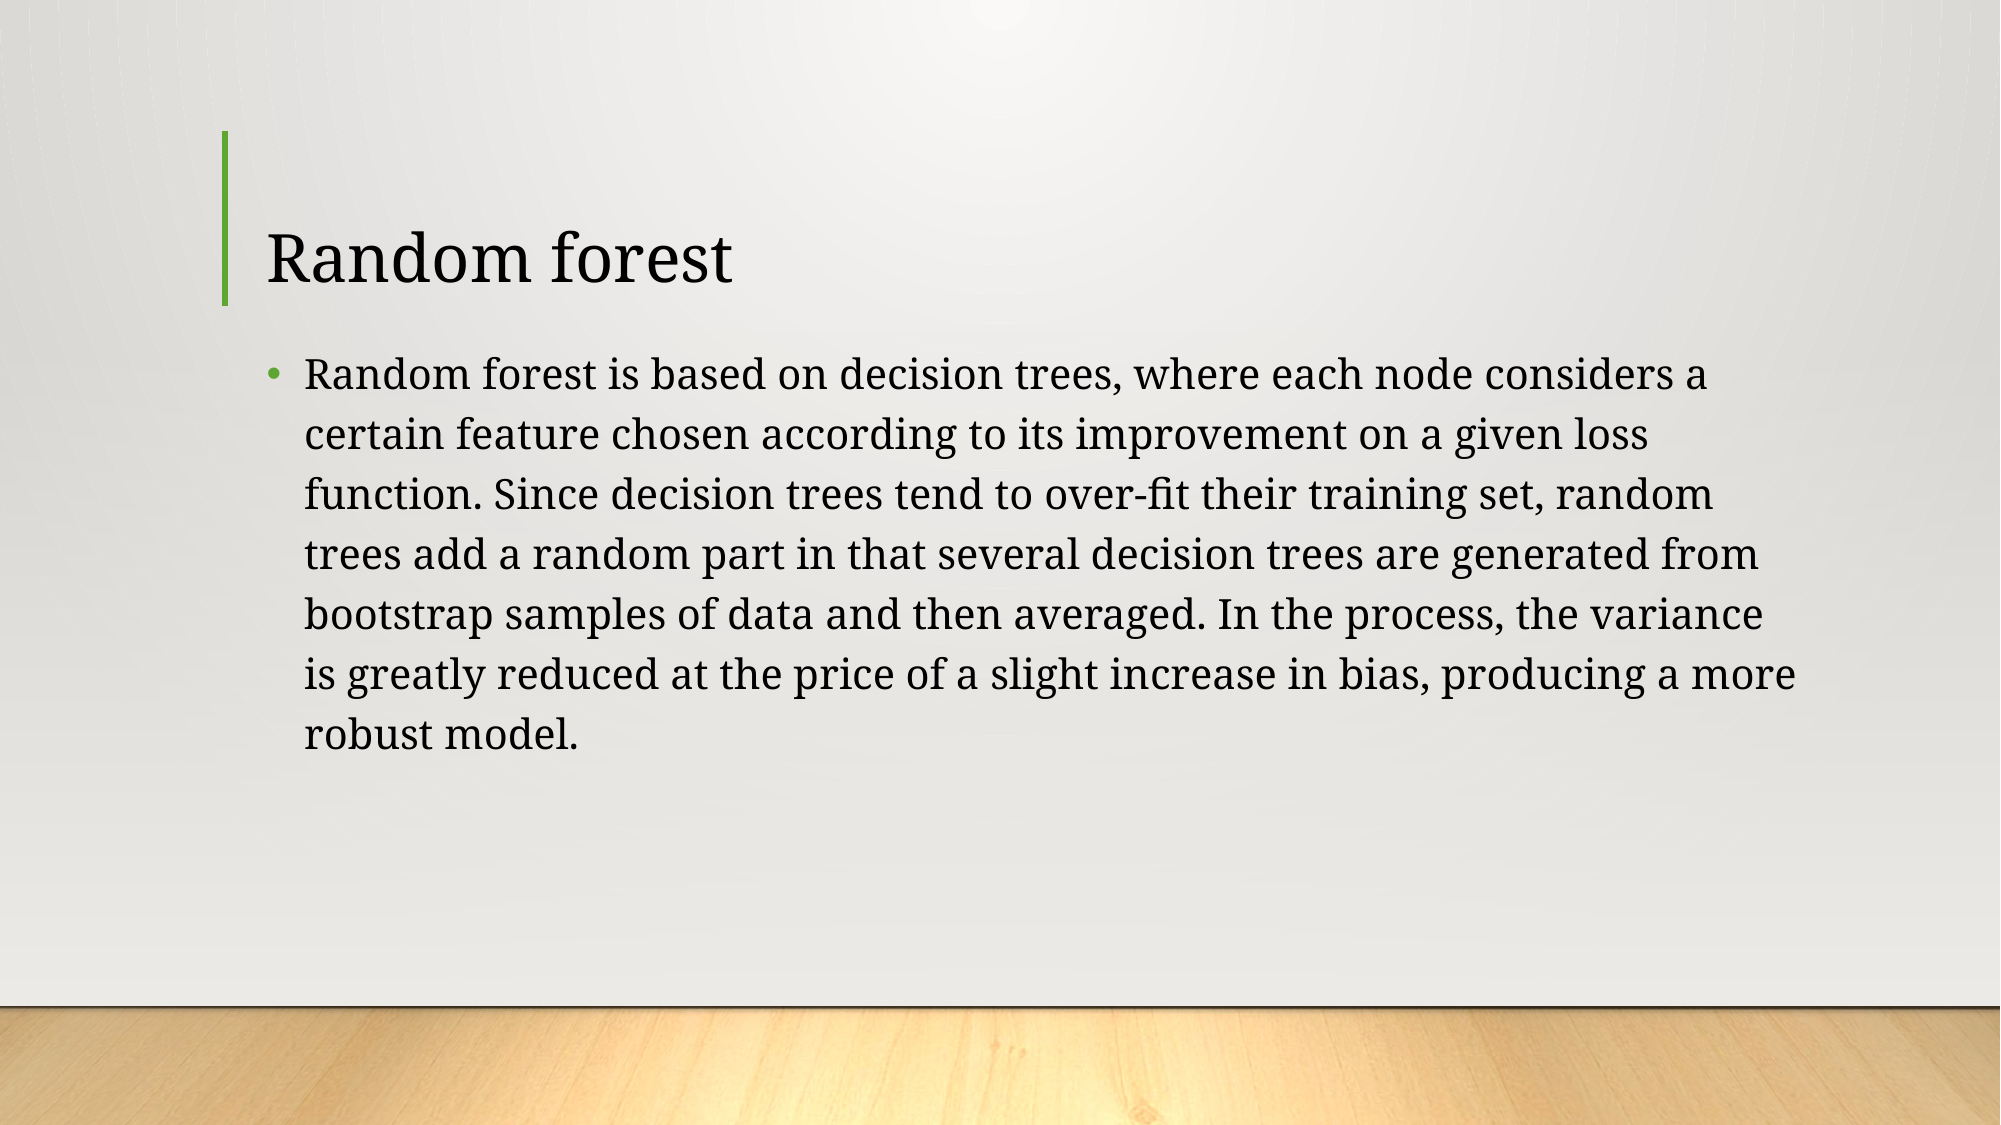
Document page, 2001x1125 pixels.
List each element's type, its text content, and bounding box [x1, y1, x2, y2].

title Random forest [251, 131, 1814, 305]
picture [0, 1006, 2000, 1125]
list Random forest is based on decision trees, where each node considers a certain feature chosen according to its improvement on a given loss function. Since decision trees tend to over-fit their training set, random trees add a random part in that several decision trees are generated from bootstrap samples of data and then averaged. In the process, the variance is greatly reduced at the price of a slight increase in bias, producing a more robust model. [251, 330, 1814, 897]
